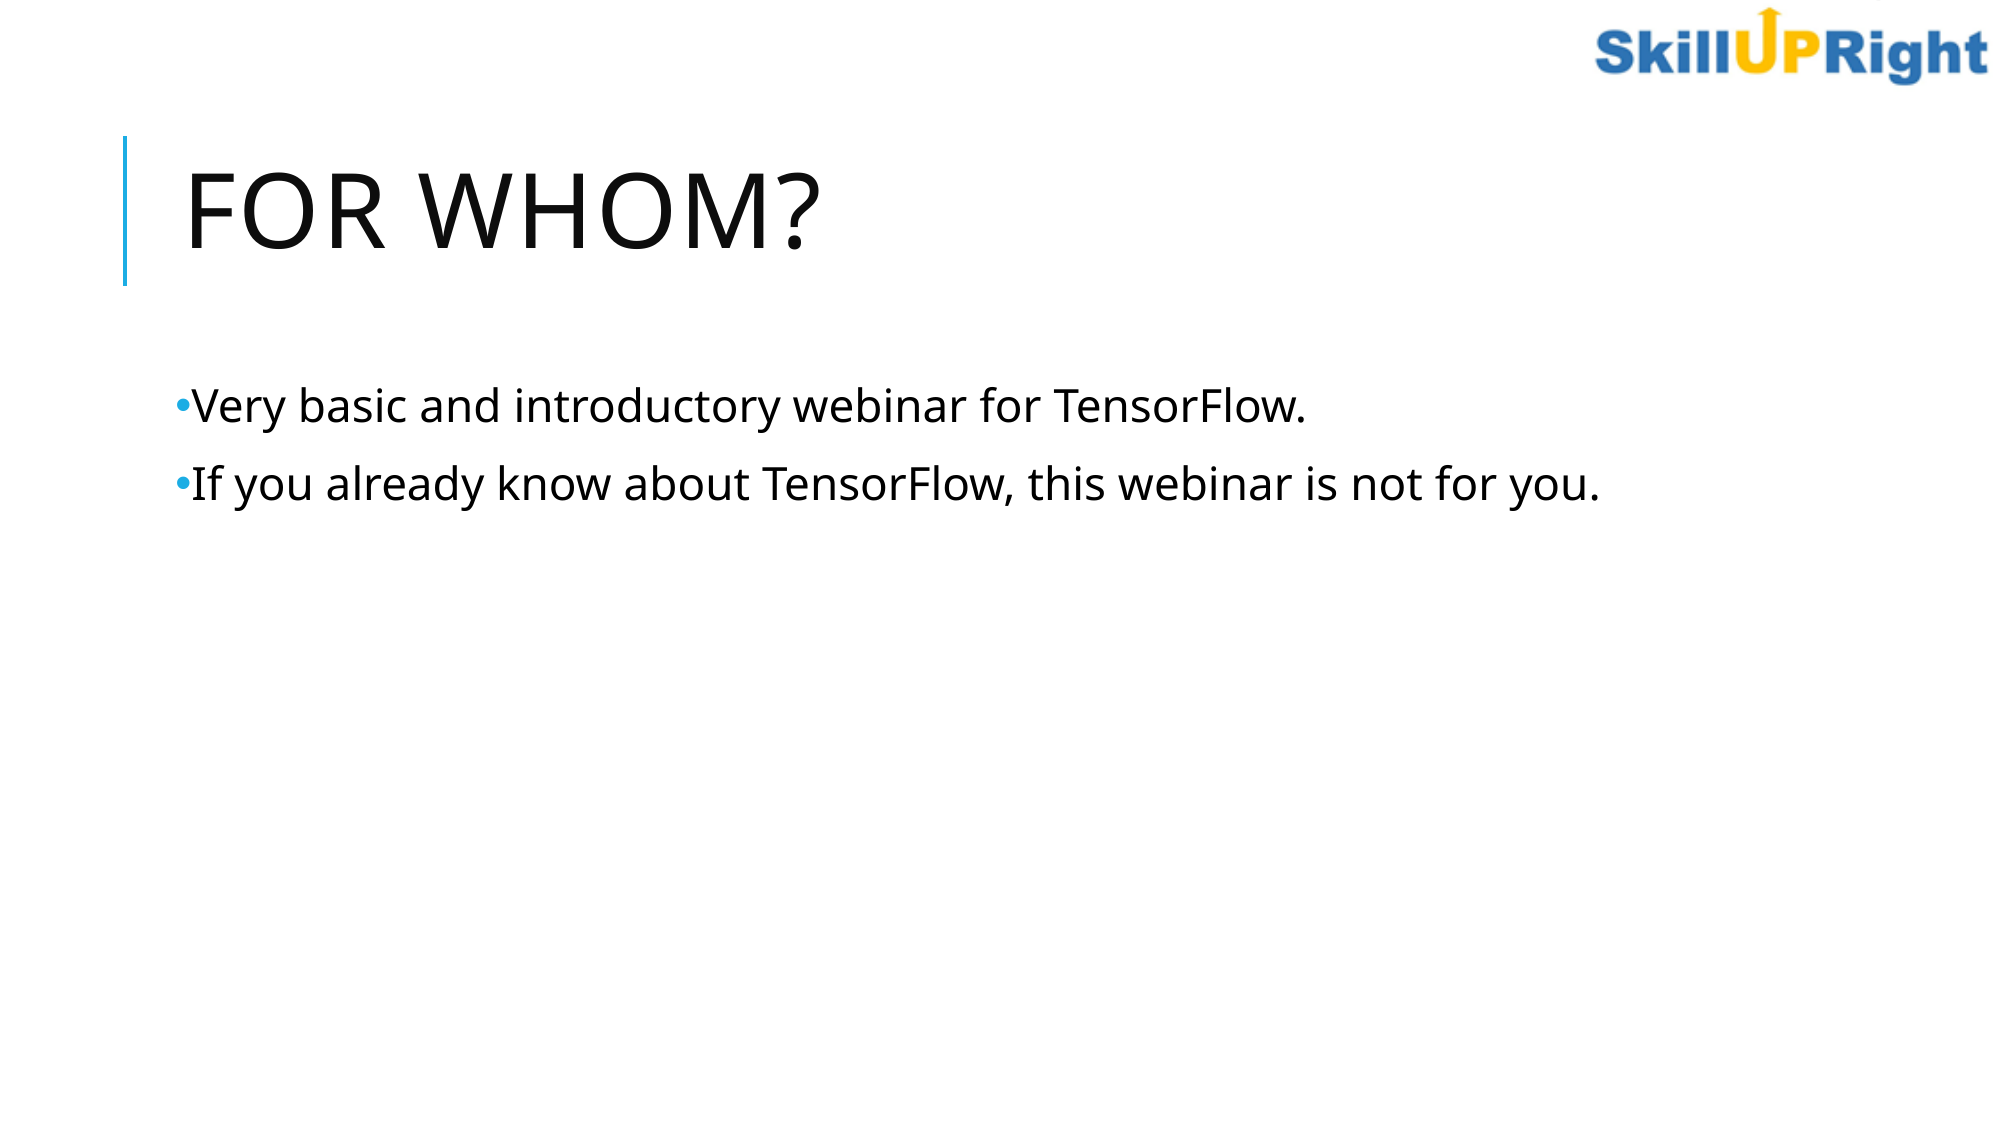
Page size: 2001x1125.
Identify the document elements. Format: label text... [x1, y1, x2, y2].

list Very basic and introductory webinar for TensorFlow. If you already know about TensorFlow, this webinar is not for you. [168, 375, 1763, 1035]
picture [1582, 0, 1998, 93]
title For whom? [168, 96, 1763, 342]
